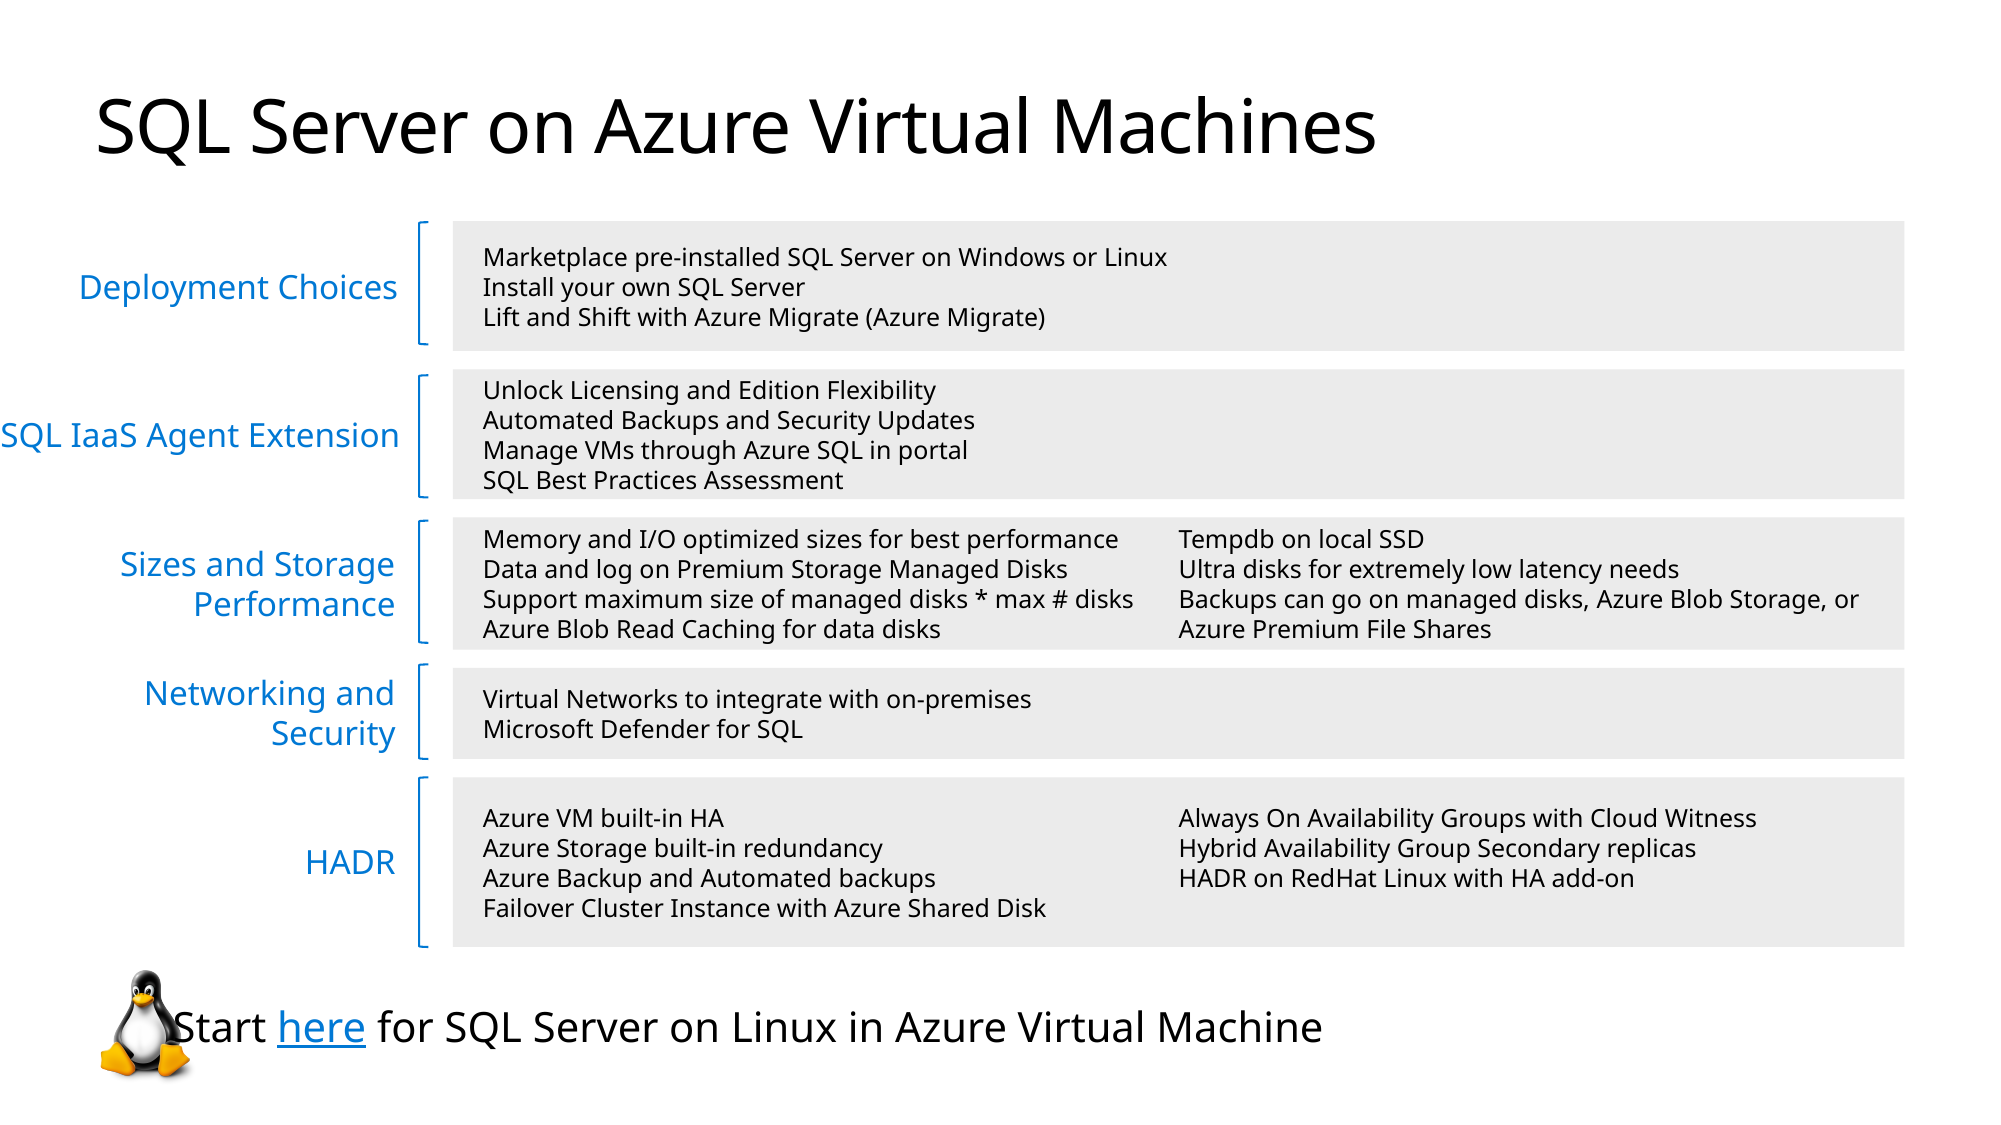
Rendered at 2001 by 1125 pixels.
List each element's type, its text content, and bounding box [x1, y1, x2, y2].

text_box Unlock Licensing and Edition Flexibility Automated Backups and Security Updates Manage VMs through Azure SQL in portal SQL Best Practices Assessment [452, 369, 1905, 500]
text_box Virtual Networks to integrate with on-premises Microsoft Defender for SQL [452, 667, 1905, 760]
picture [92, 970, 199, 1087]
text_box Azure VM built-in HA Azure Storage built-in redundancy Azure Backup and Automated backups Failover Cluster Instance with Azure Shared Disk Always On Availability Groups with Cloud Witness Hybrid Availability Group Secondary replicas HADR on RedHat Linux with HA add-on [452, 777, 1905, 948]
title SQL Server on Azure Virtual Machines [94, 78, 1903, 169]
text_box [418, 374, 429, 499]
text_box Start here for SQL Server on Linux in Azure Virtual Machine [199, 1000, 1324, 1058]
text_box Networking and Security [128, 672, 396, 753]
text_box Marketplace pre-installed SQL Server on Windows or Linux Install your own SQL Server Lift and Shift with Azure Migrate (Azure Migrate) [452, 220, 1905, 352]
text_box Memory and I/O optimized sizes for best performance Data and log on Premium Storage Managed Disks Support maximum size of managed disks * max # disks Azure Blob Read Caching for data disks Tempdb on local SSD Ultra disks for extremely low latency needs Backups can go on managed disks, Azure Blob Storage, or Azure Premium File Shares [452, 517, 1905, 650]
text_box Sizes and Storage Performance [108, 543, 396, 624]
text_box [418, 519, 429, 644]
text_box Deployment Choices [78, 265, 399, 306]
text_box [418, 221, 429, 346]
text_box [418, 776, 429, 948]
text_box SQL IaaS Agent Extension [0, 413, 401, 454]
text_box [418, 663, 429, 760]
text_box HADR [128, 841, 396, 882]
